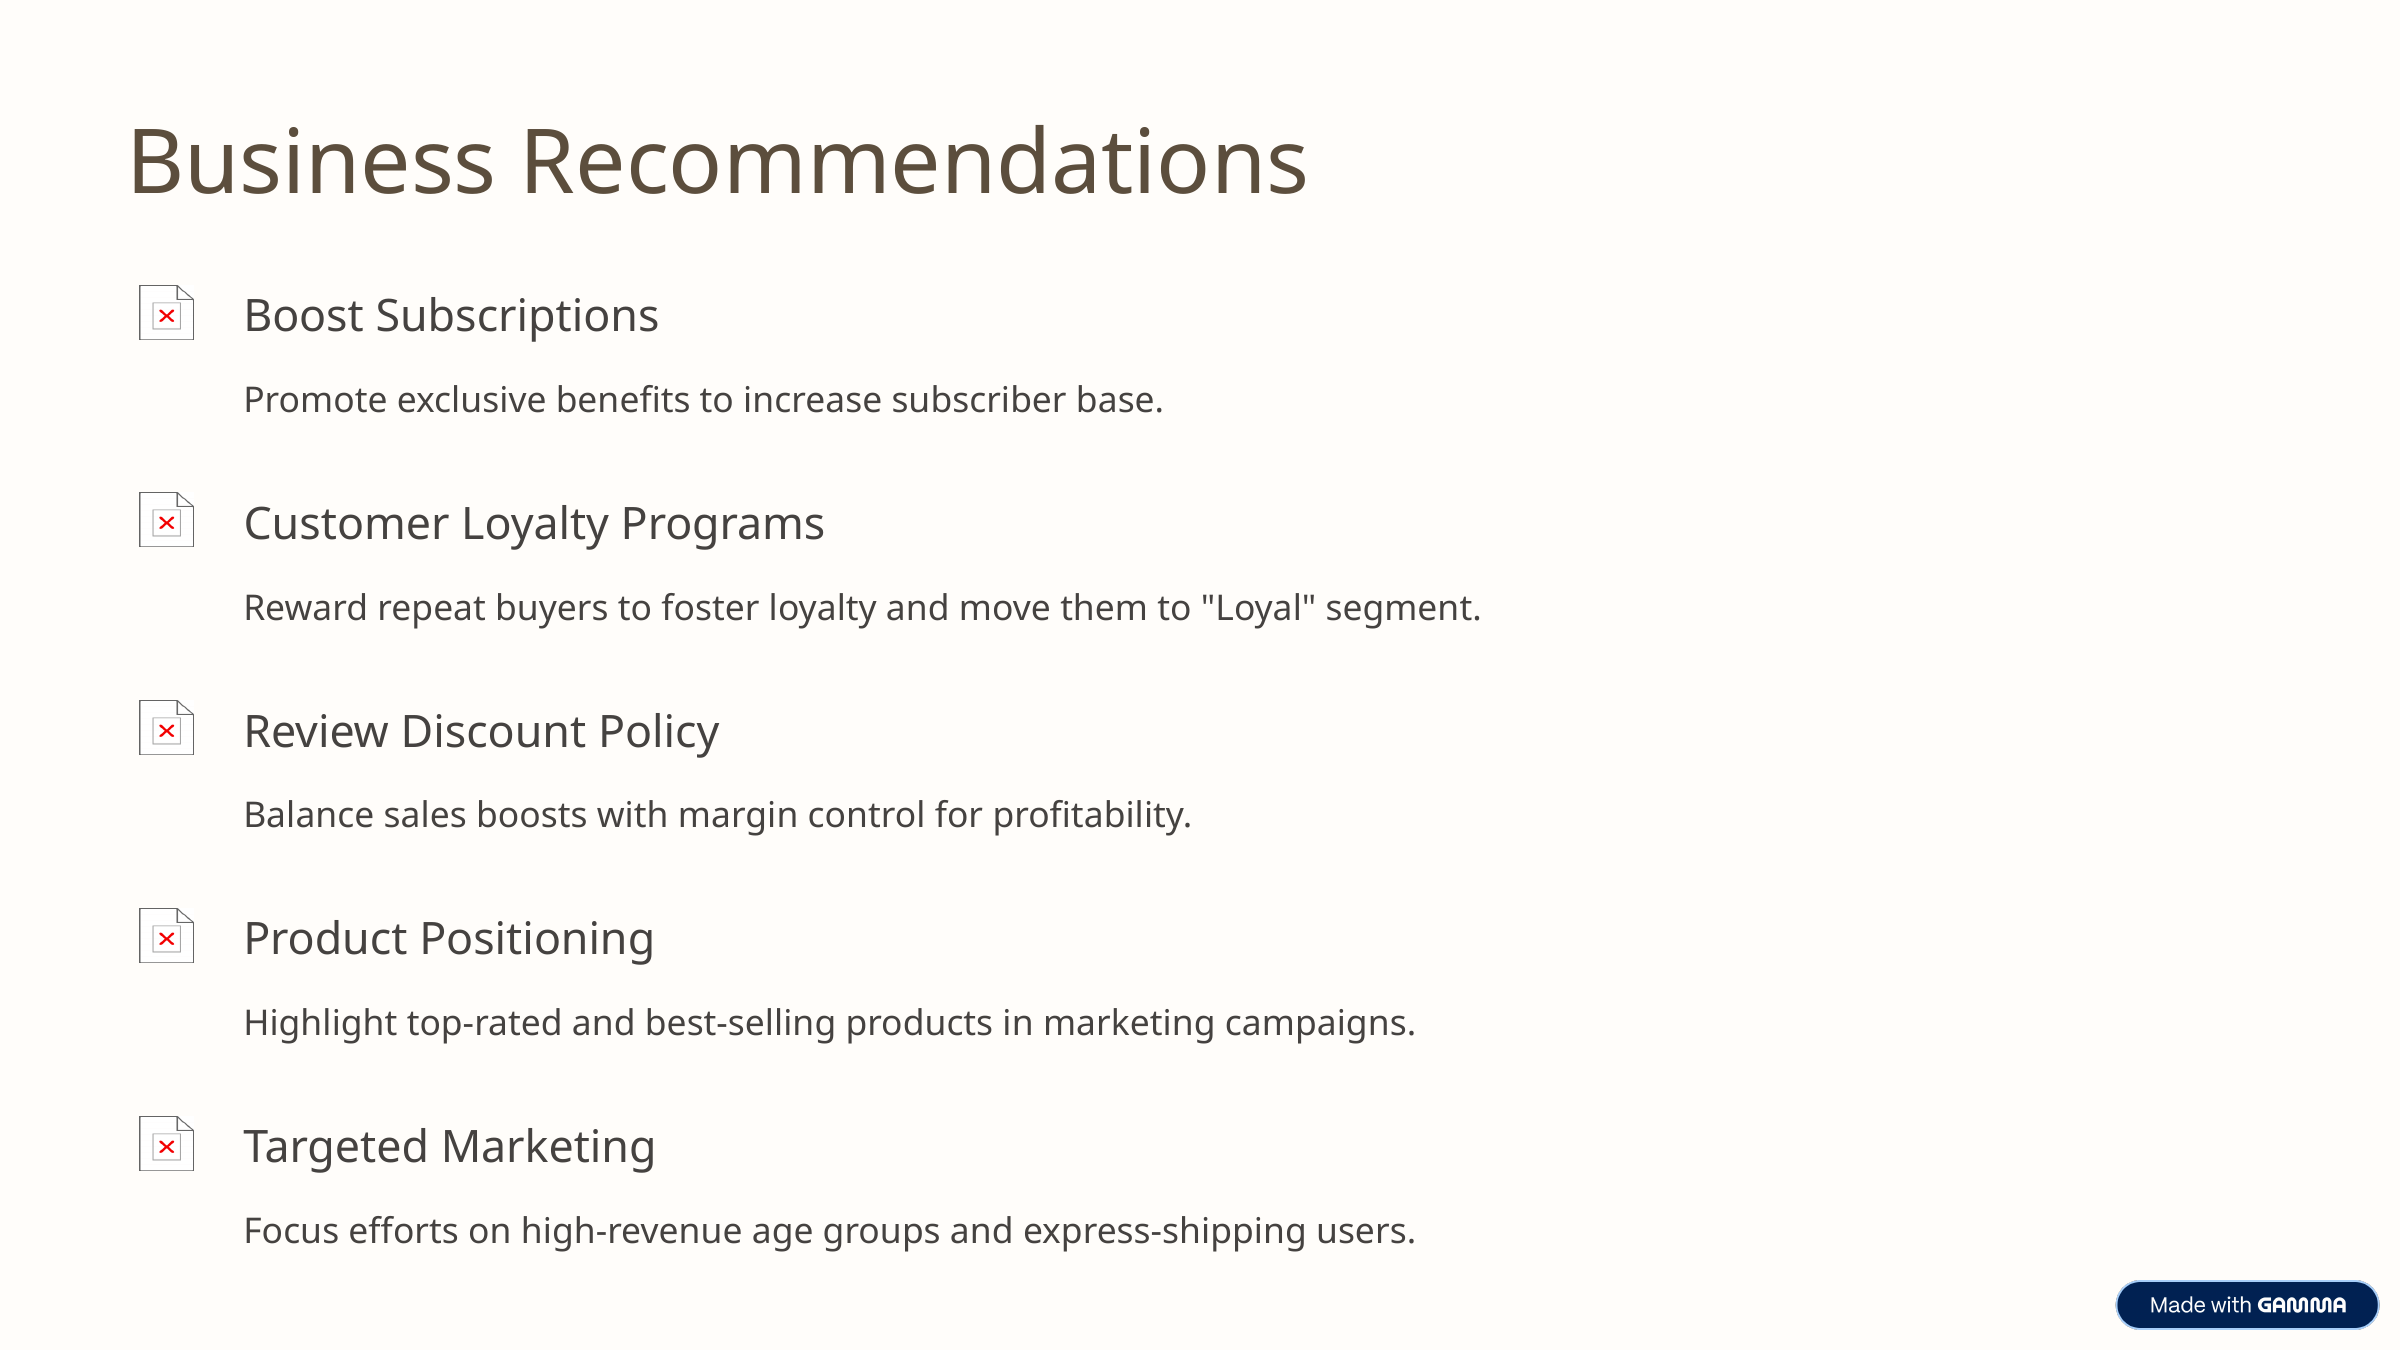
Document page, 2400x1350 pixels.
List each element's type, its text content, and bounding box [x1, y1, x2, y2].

picture [139, 700, 194, 755]
picture [139, 285, 194, 340]
text_box Highlight top-rated and best-selling products in marketing campaigns. [243, 985, 2274, 1044]
picture [139, 492, 194, 548]
text_box Reward repeat buyers to foster loyalty and move them to "Loyal" segment. [243, 569, 2274, 628]
text_box Balance sales boosts with margin control for profitability. [243, 777, 2274, 836]
text_box Targeted Marketing [243, 1115, 699, 1172]
picture [2106, 1271, 2389, 1339]
picture [139, 908, 194, 963]
text_box Focus efforts on high-revenue age groups and express-shipping users. [243, 1193, 2274, 1252]
picture [139, 1116, 194, 1171]
text_box Review Discount Policy [243, 699, 785, 756]
text_box Product Positioning [243, 907, 701, 964]
text_box Customer Loyalty Programs [243, 491, 895, 549]
text_box Promote exclusive benefits to increase subscriber base. [243, 362, 2274, 420]
text_box Boost Subscriptions [243, 283, 702, 341]
text_box Business Recommendations [126, 99, 1423, 212]
